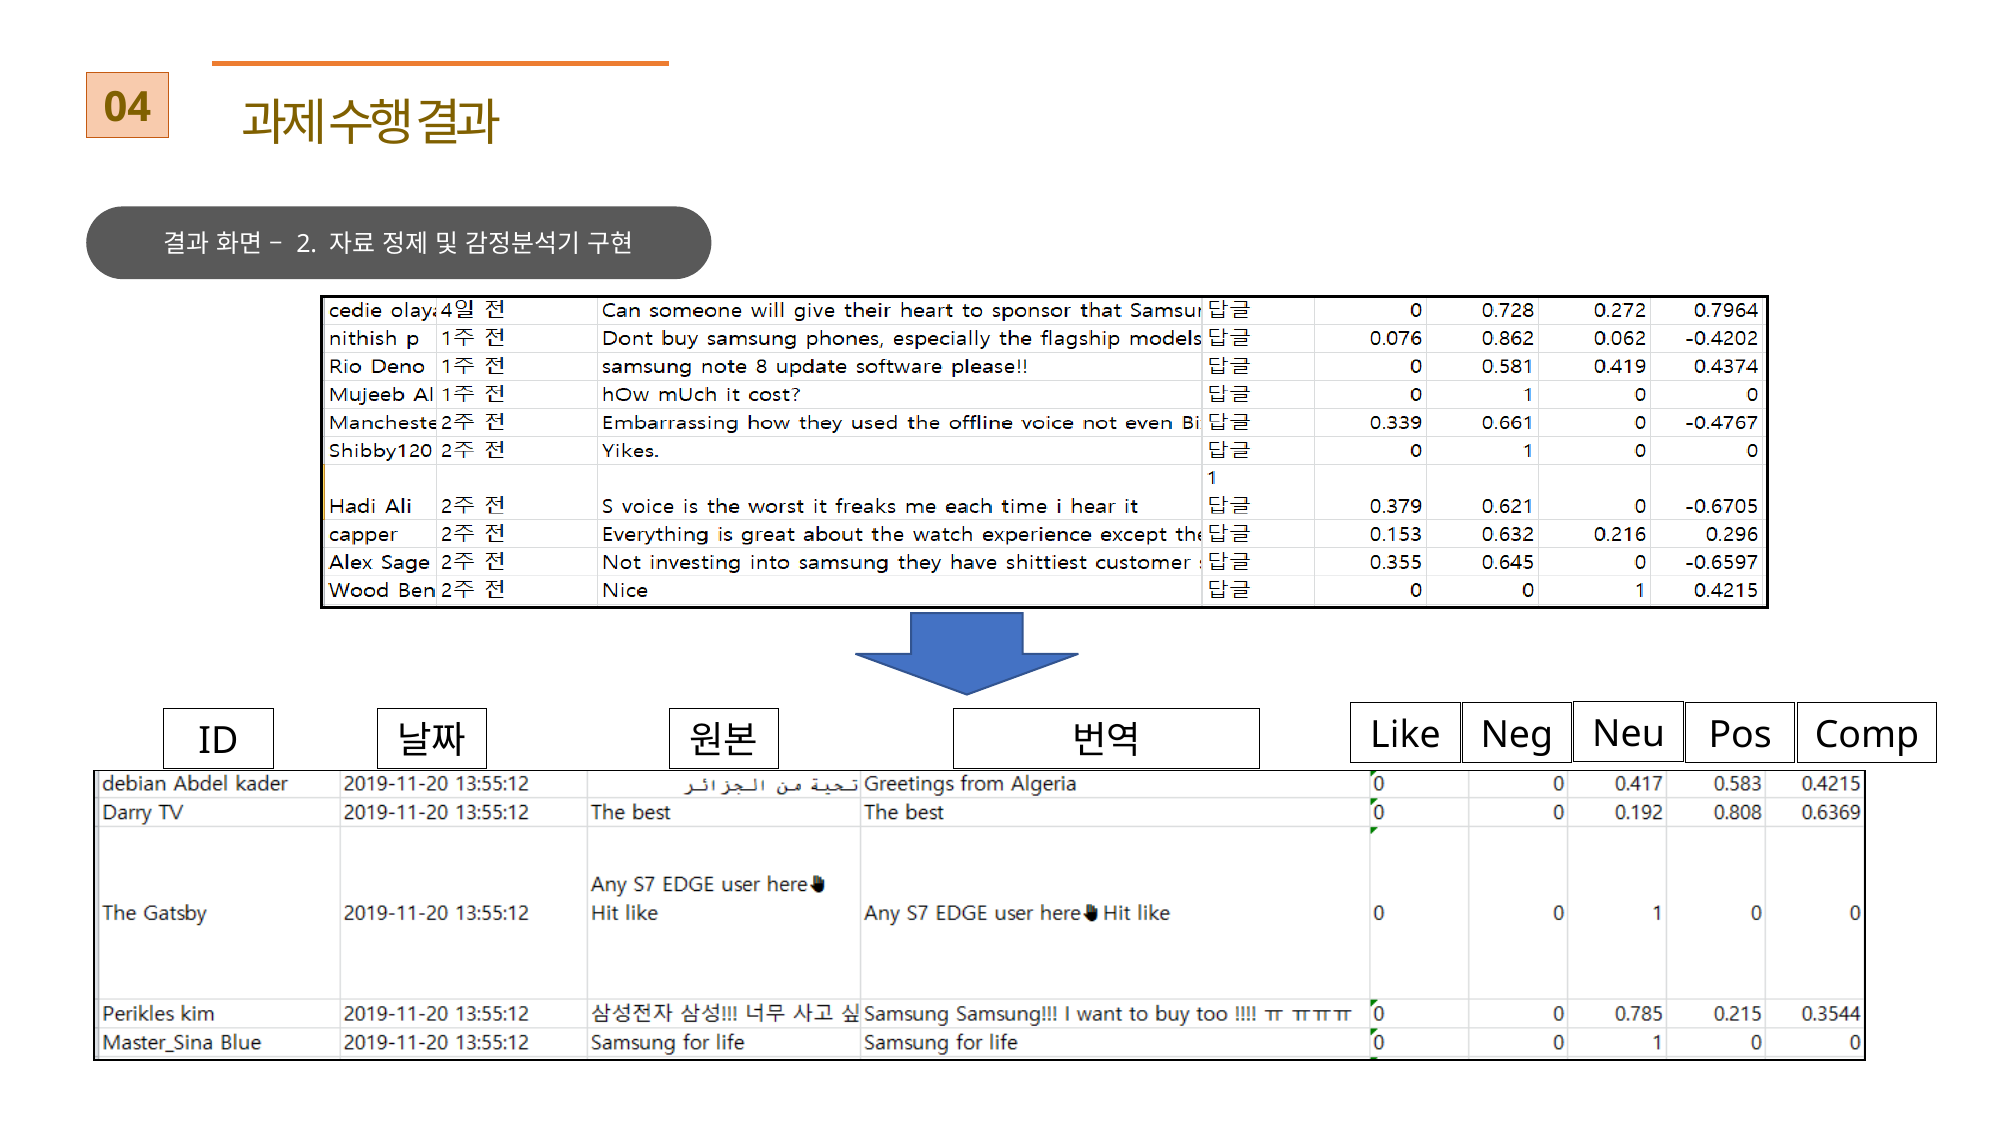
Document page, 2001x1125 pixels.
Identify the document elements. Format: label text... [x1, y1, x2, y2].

text_box Comp [1797, 702, 1937, 763]
text_box Pos [1685, 702, 1795, 763]
text_box [855, 612, 1079, 696]
picture [323, 298, 1766, 606]
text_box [86, 63, 670, 160]
text_box 날짜 [377, 708, 487, 769]
text_box Neu [1573, 701, 1684, 762]
text_box Neg [1462, 702, 1572, 763]
text_box 번역 [953, 708, 1260, 769]
text_box Like [1350, 702, 1461, 763]
text_box ID [163, 708, 274, 769]
text_box 원본 [669, 708, 779, 769]
picture [94, 771, 1865, 1060]
text_box 결과 화면 – 2. 자료 정제 및 감정분석기 구현 [85, 205, 713, 281]
